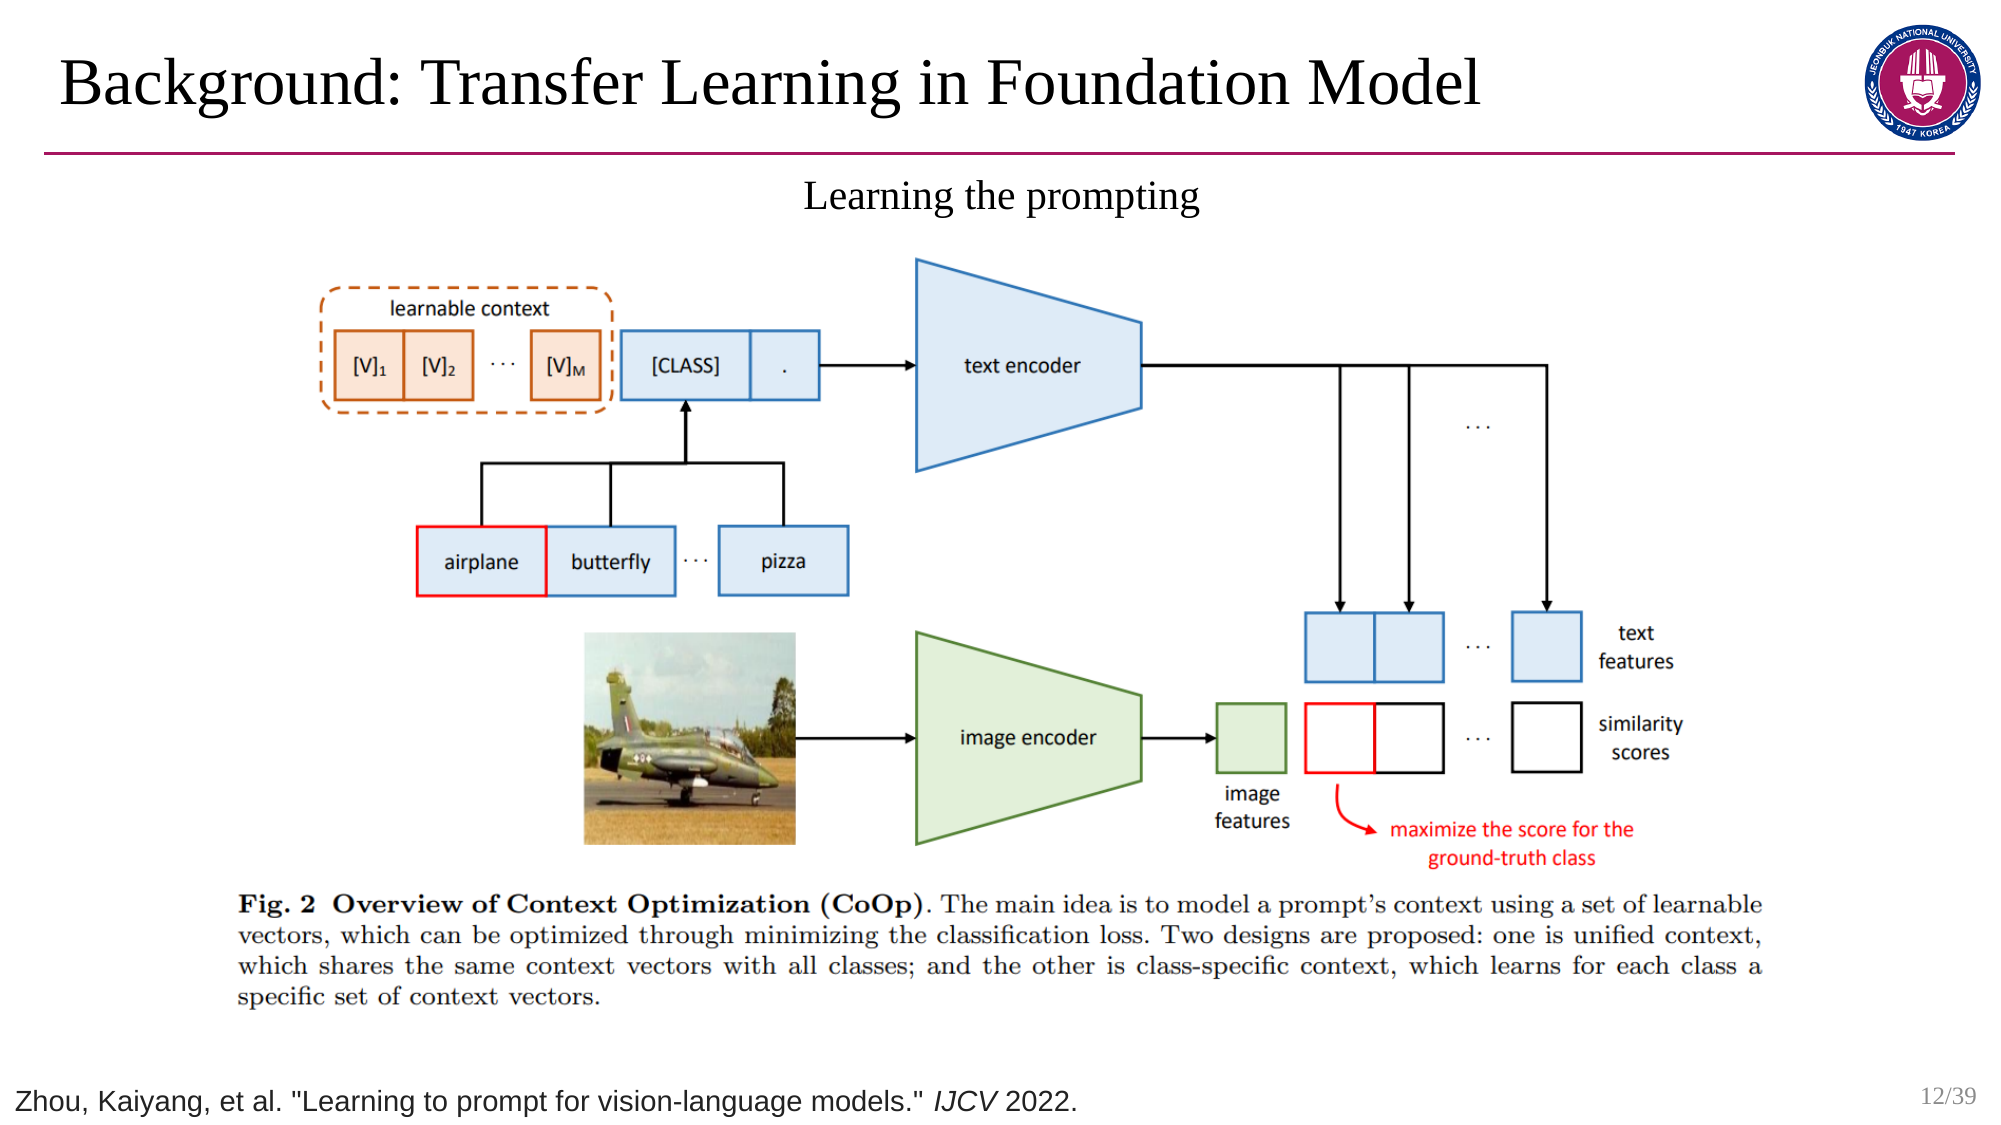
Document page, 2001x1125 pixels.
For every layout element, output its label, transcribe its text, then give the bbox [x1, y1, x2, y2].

text_box Zhou, Kaiyang, et al. "Learning to prompt for vision-language models." IJCV 2022. [0, 1074, 1889, 1125]
picture [1863, 23, 1982, 142]
text_box Learning the prompting [44, 160, 1960, 225]
picture [229, 250, 1771, 1015]
title Background: Transfer Learning in Foundation Model [44, 30, 1841, 136]
slide_number 12 [1897, 1065, 2000, 1125]
